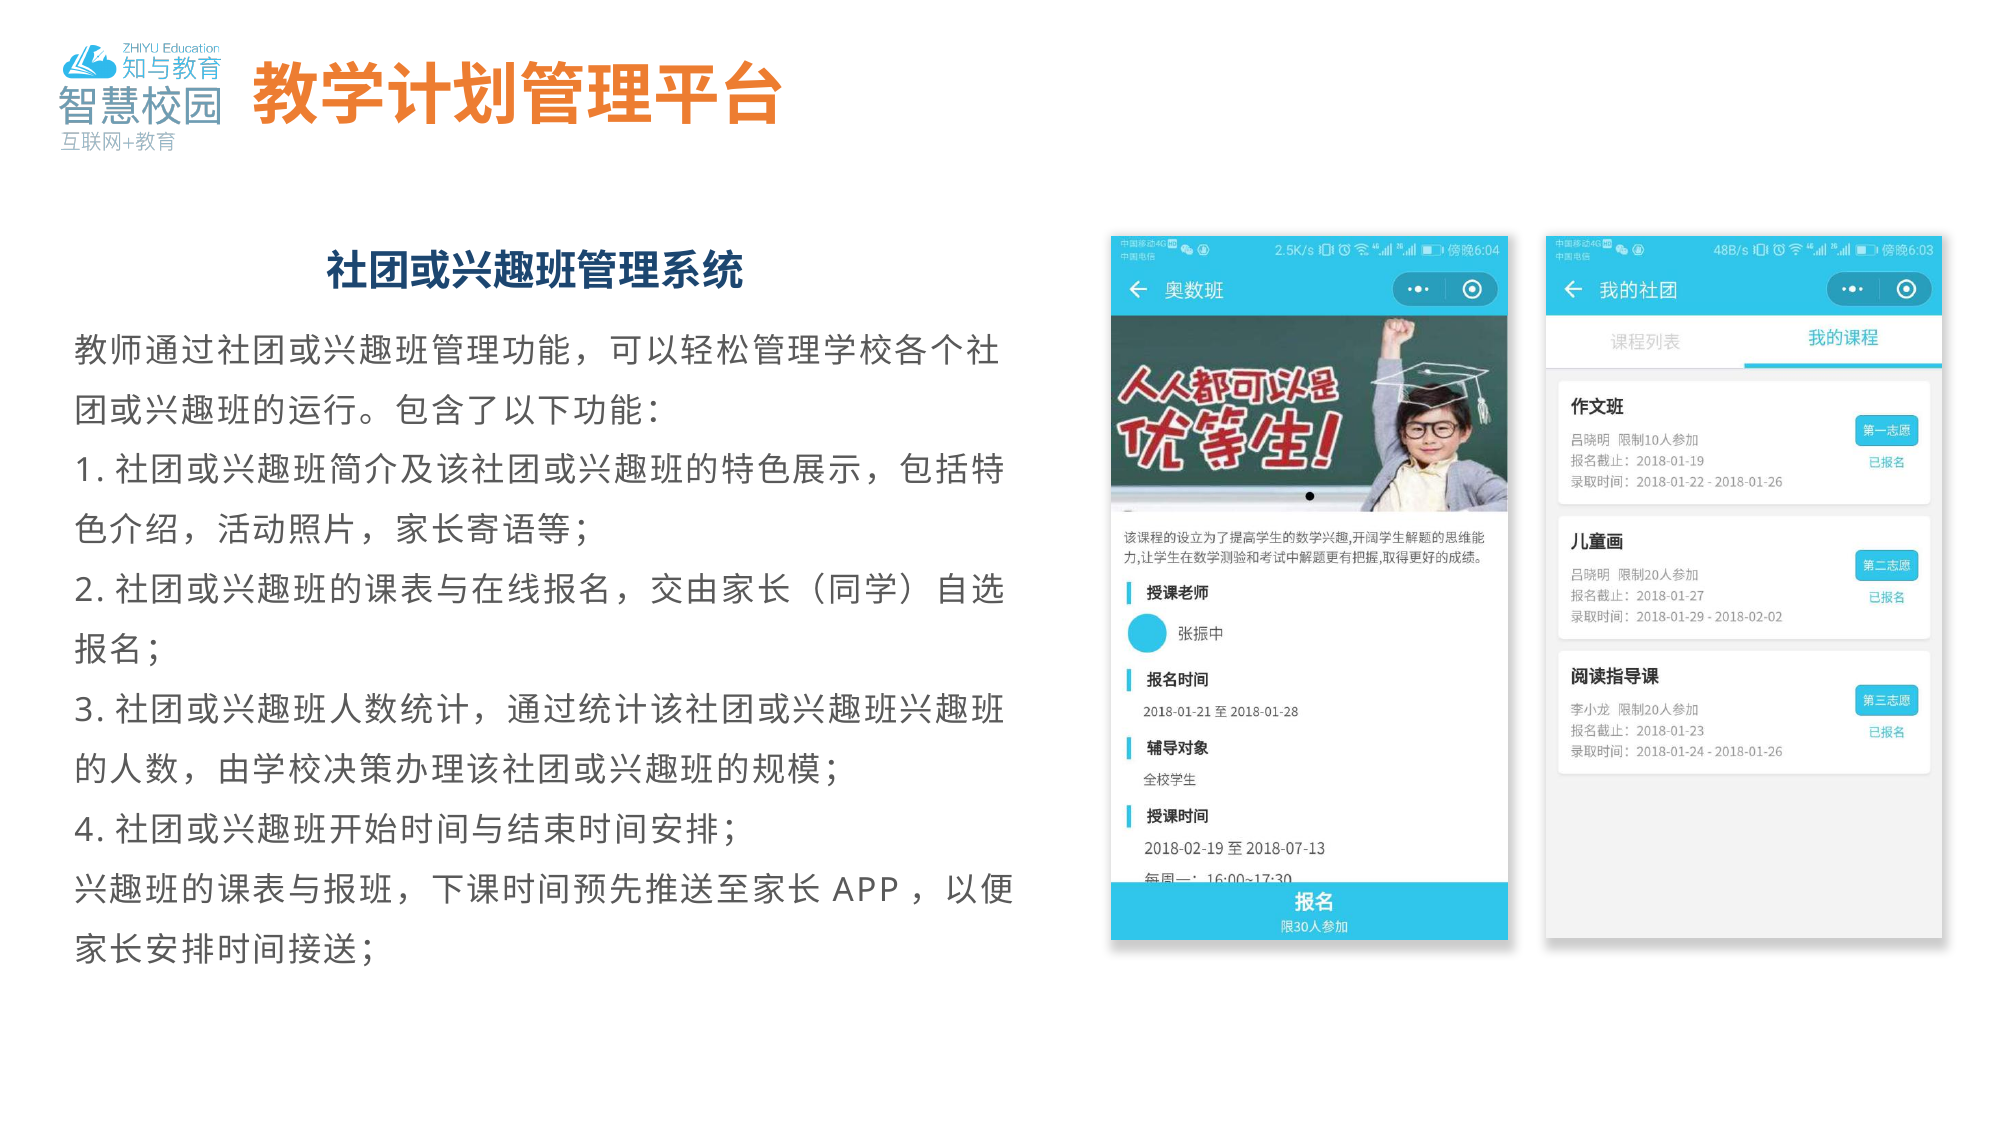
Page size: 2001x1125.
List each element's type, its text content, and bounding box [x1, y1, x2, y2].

picture [1111, 236, 1508, 940]
picture [1546, 236, 1942, 938]
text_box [59, 44, 942, 151]
text_box 教师通过社团或兴趣班管理功能，可以轻松管理学校各个社团或兴趣班的运行。包含了以下功能： 1.社团或兴趣班简介及该社团或兴趣班的特色展示，包括特色介绍，活动照片，家长寄语等； 2.社团或兴趣班的课表与在线报名，交由家长（同学）自选报名； 3.社团或兴趣班人数统计，通过统计该社团或兴趣班兴趣班的人数，由学校决策办理该社团或兴趣班的规模； 4.社团或兴趣班开始时间与结束时间安排； 兴趣班的课表与报班，下课时间预先推送至家长APP，以便家长安排时间接送； [59, 301, 1038, 975]
text_box 社团或兴趣班管理系统 [311, 236, 786, 301]
